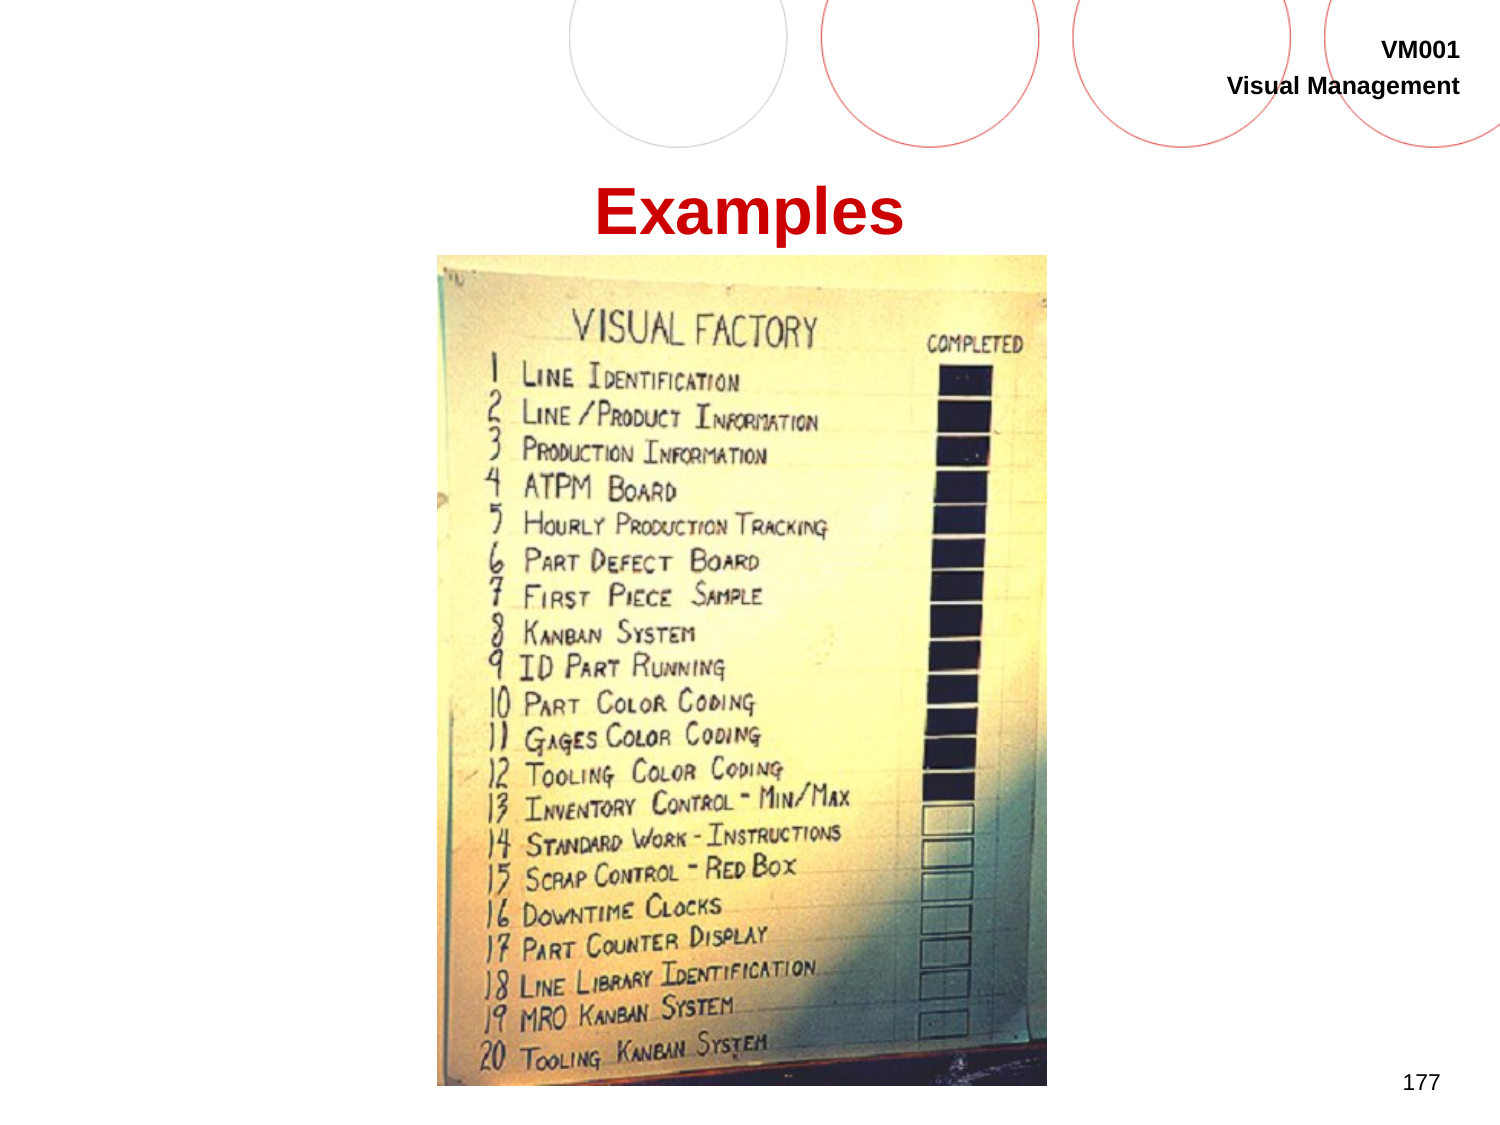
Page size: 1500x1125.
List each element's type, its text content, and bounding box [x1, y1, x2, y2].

title Examples [112, 179, 1388, 247]
picture [436, 254, 1047, 1086]
picture [568, 0, 1500, 149]
